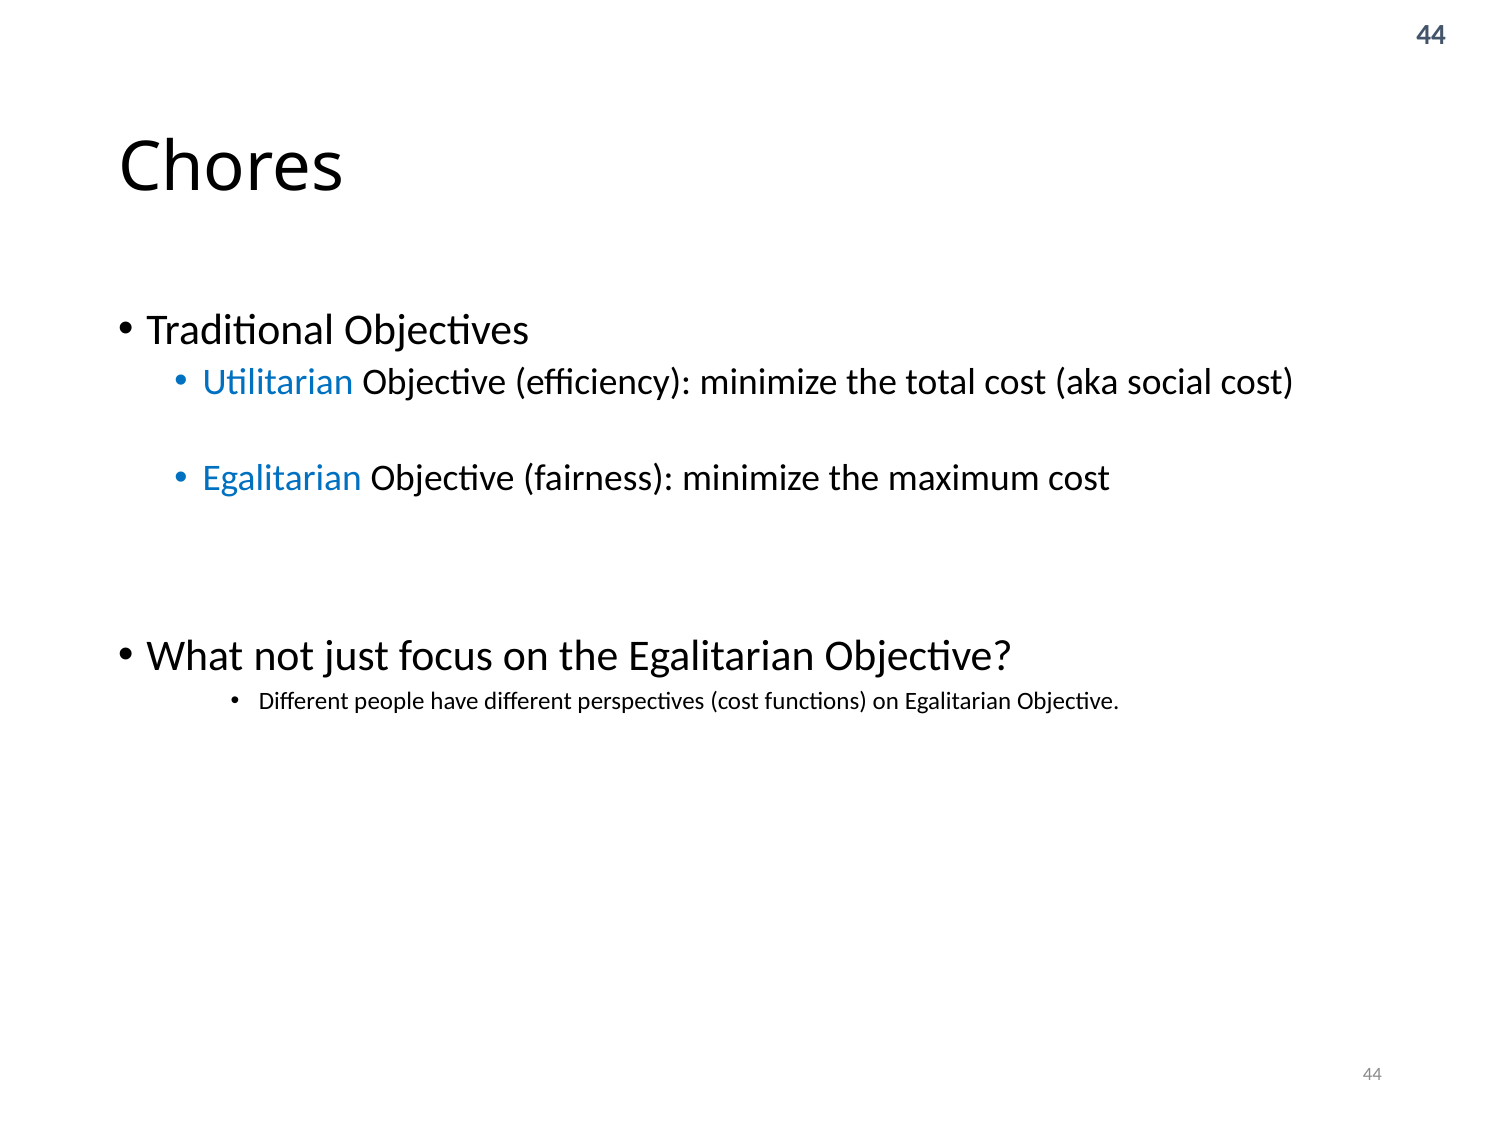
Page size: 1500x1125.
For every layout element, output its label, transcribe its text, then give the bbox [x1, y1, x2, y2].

title Chores [103, 59, 1397, 278]
slide_number 44 [1059, 1042, 1397, 1103]
